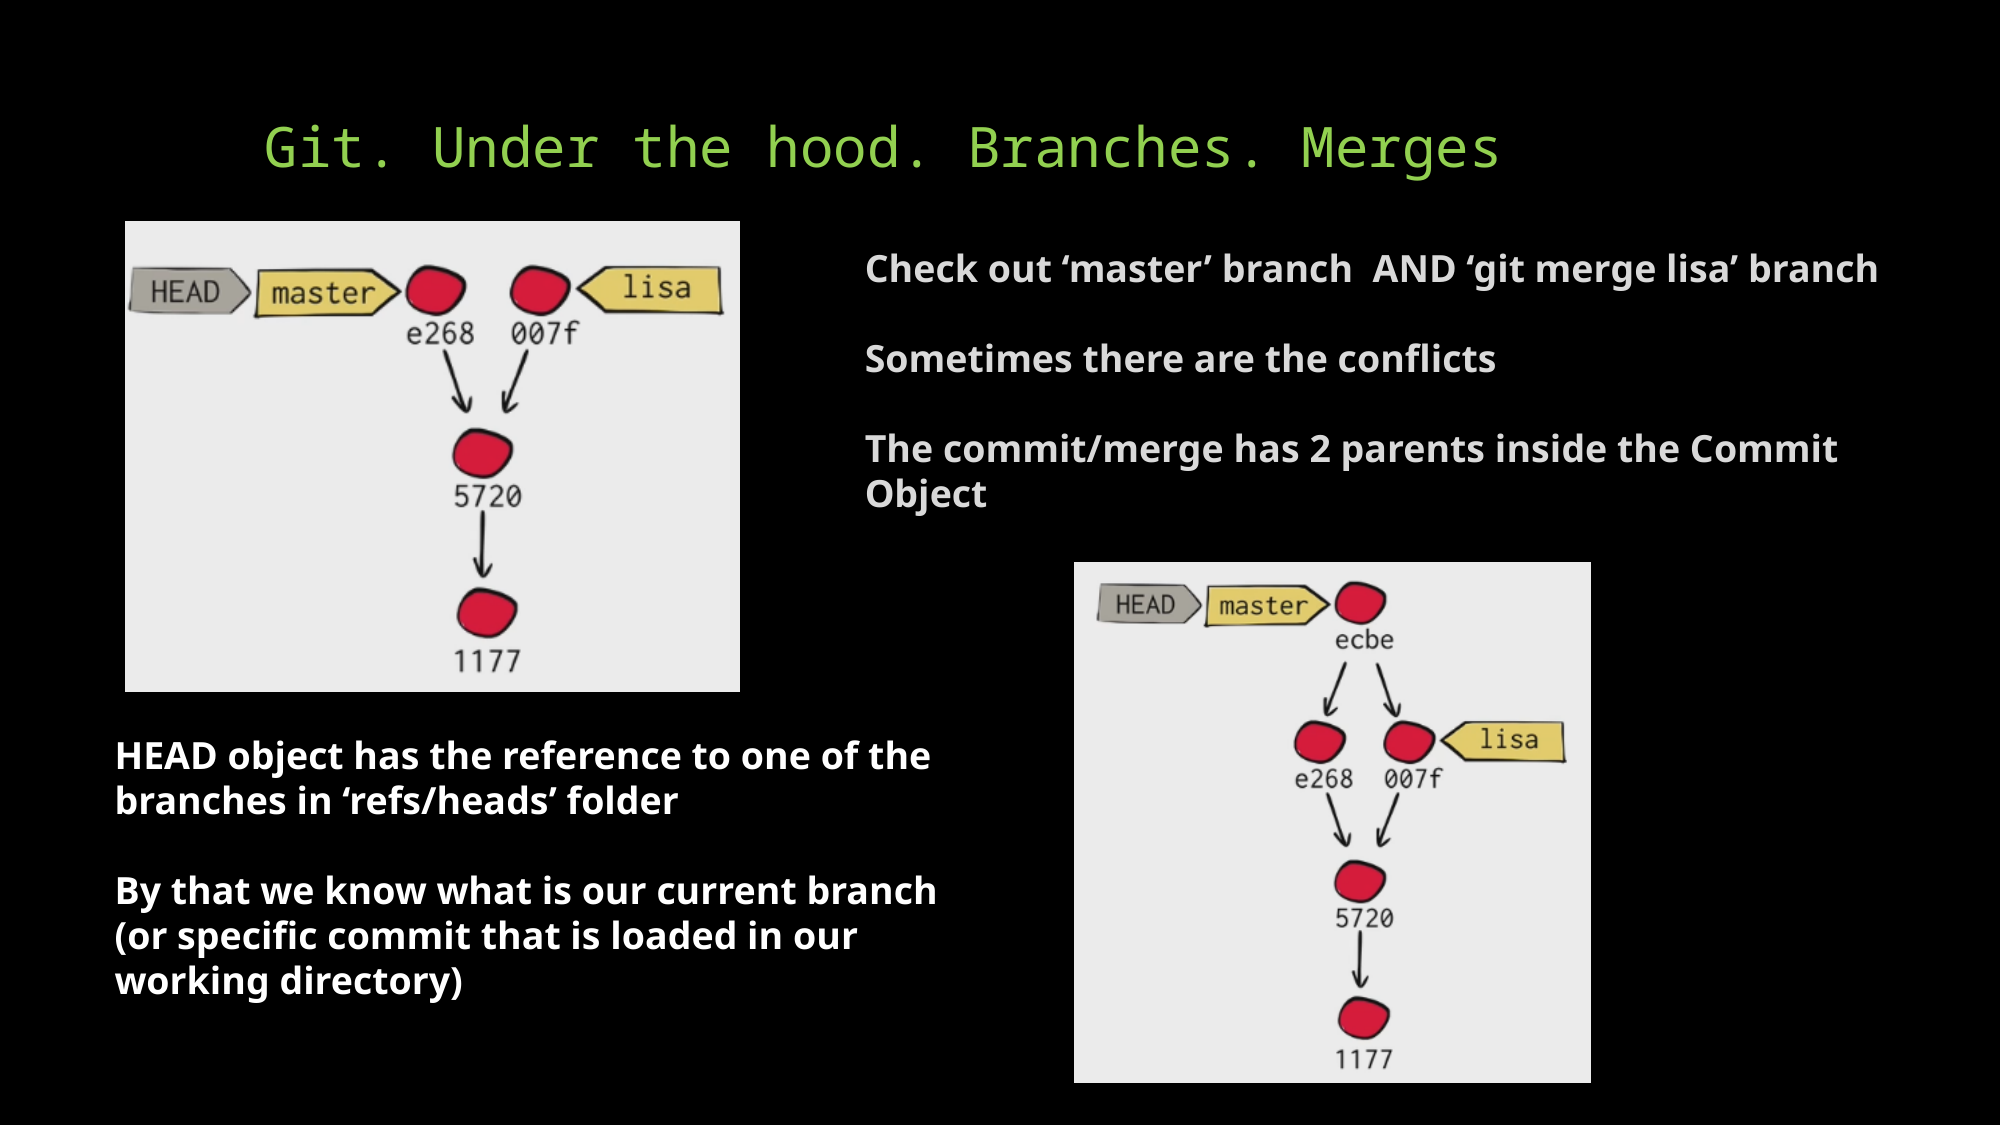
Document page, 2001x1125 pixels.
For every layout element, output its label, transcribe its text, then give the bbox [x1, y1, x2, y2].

text_box HEAD object has the reference to one of the branches in ‘refs/heads’ folder By that we know what is our current branch (or specific commit that is loaded in our working directory) [99, 724, 988, 1010]
picture [124, 221, 740, 692]
picture [1074, 562, 1591, 1083]
title Git. Under the hood. Branches. Merges [249, 75, 1750, 188]
text_box Check out ‘master’ branch AND ‘git merge lisa’ branch Sometimes there are the conflicts The commit/merge has 2 parents inside the Commit Object [849, 237, 1925, 523]
